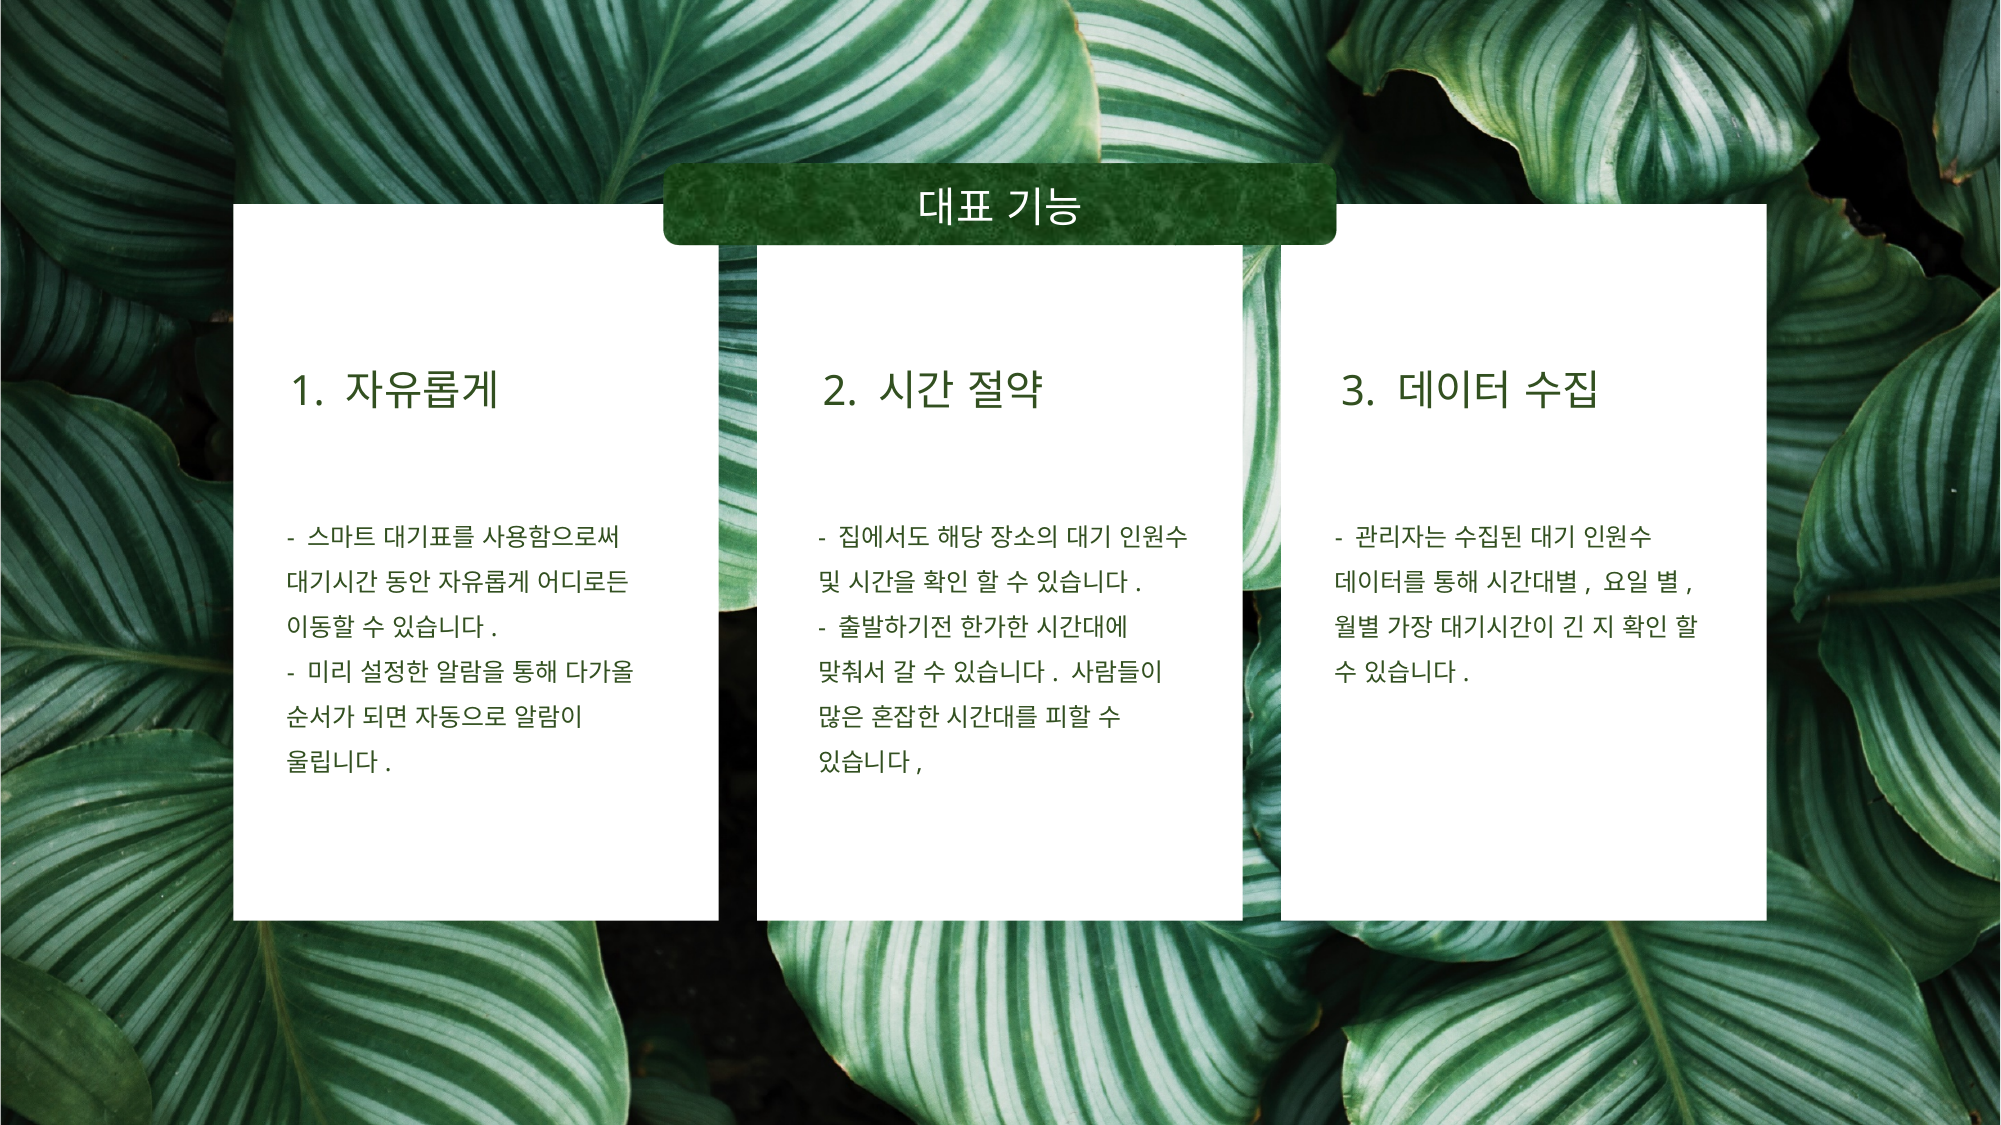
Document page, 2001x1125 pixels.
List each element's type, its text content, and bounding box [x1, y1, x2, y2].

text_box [663, 163, 1337, 245]
text_box [1563, 203, 1768, 922]
text_box - 스마트 대기표를 사용함으로써 대기시간 동안 자유롭게 어디로든 이동할 수 있습니다. - 미리 설정한 알람을 통해 다가올 순서가 되면 자동으로 알람이 울립니다. [272, 499, 437, 784]
text_box 1. 자유롭게 [275, 356, 437, 422]
text_box 3. 데이터 수집 [1563, 356, 1617, 422]
picture [3, 0, 1999, 1125]
text_box - 관리자는 수집된 대기 인원수 데이터를 통해 시간대별, 요일 별, 월별 가장 대기시간이 긴 지 확인 할 수 있습니다. [1563, 499, 1722, 694]
text_box [232, 203, 437, 922]
